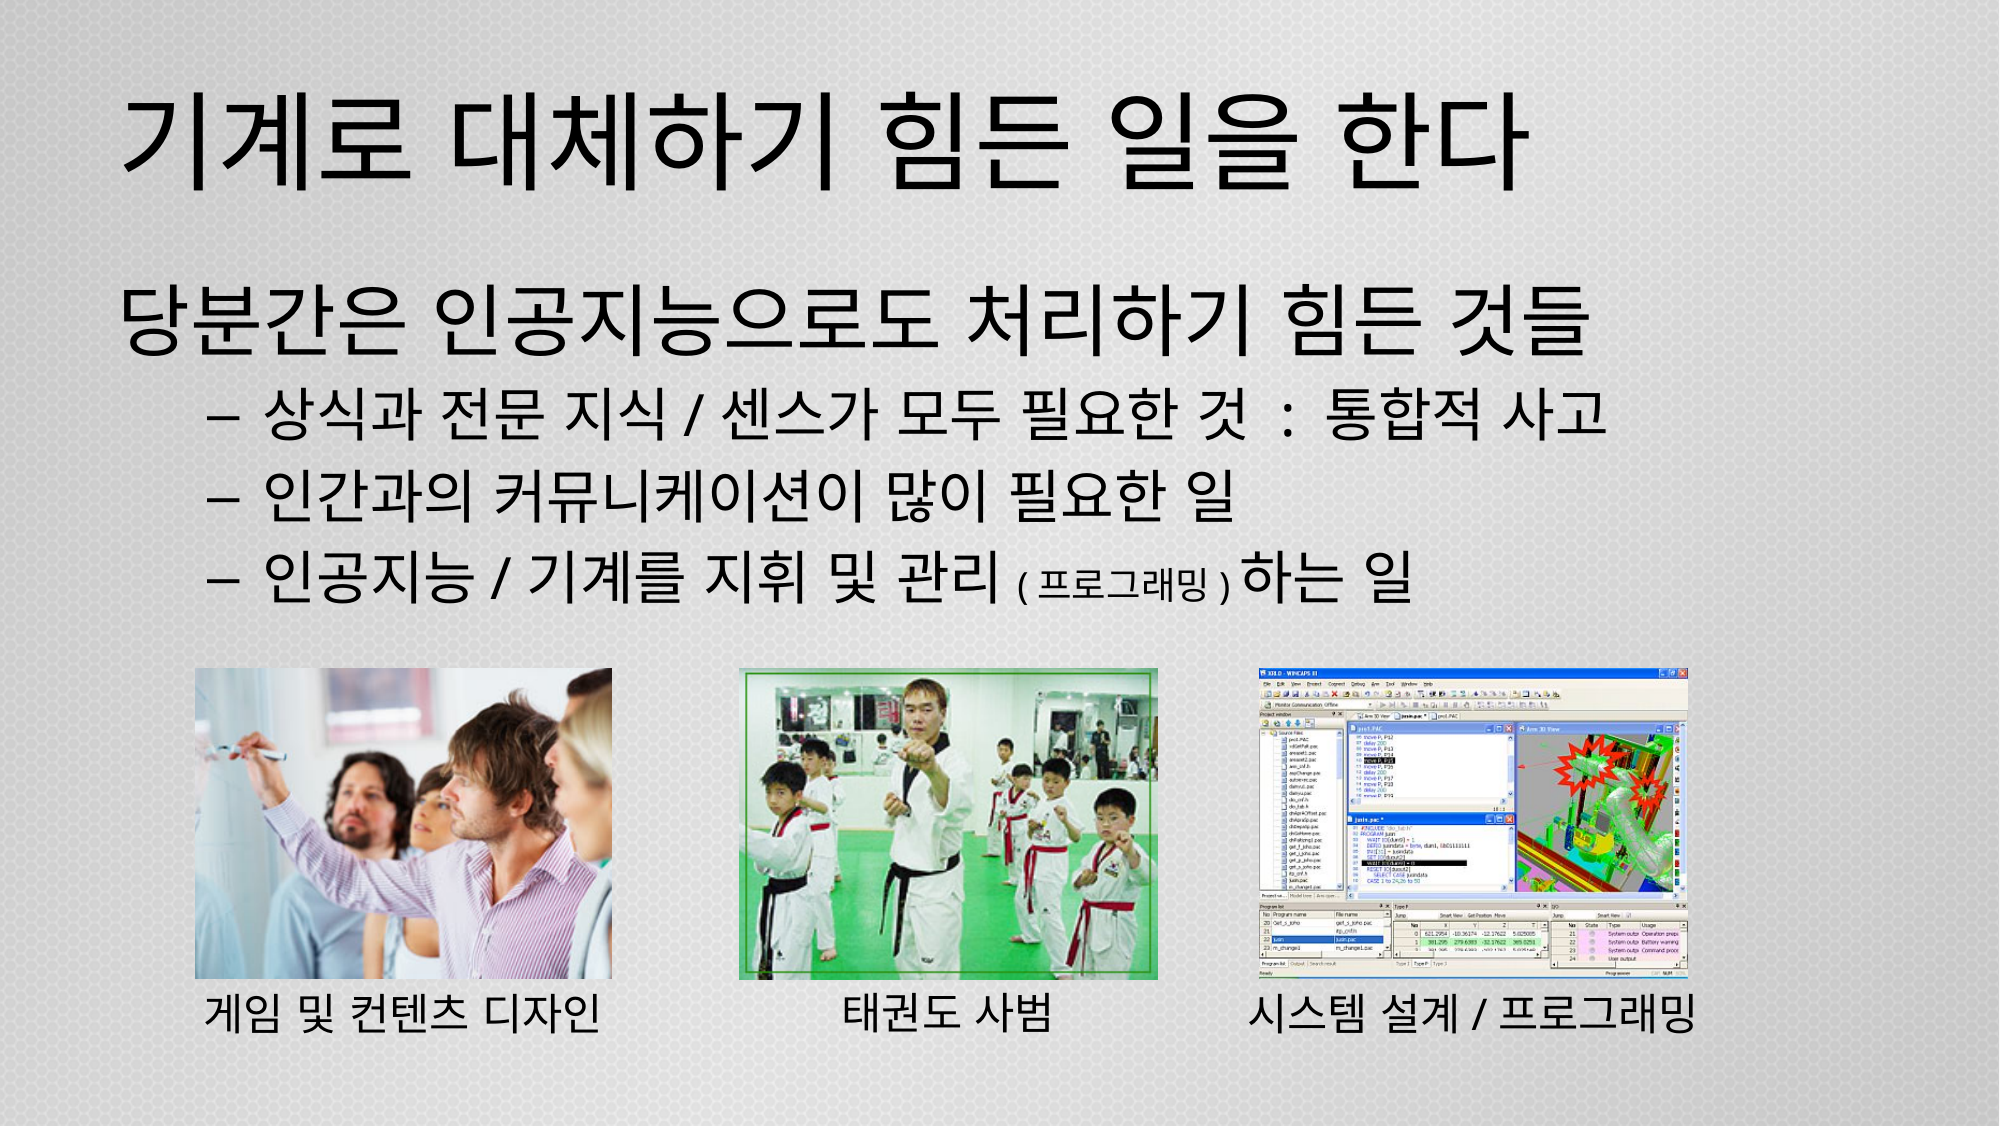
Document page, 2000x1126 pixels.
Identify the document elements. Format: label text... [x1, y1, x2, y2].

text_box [182, 668, 625, 1048]
title 기계로 대체하기 힘든 일을 한다 [99, 45, 1900, 233]
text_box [739, 668, 1158, 1047]
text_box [1235, 668, 1711, 1048]
picture [0, 0, 2000, 1126]
list 당분간은 인공지능으로도 처리하기 힘든 것들 상식과 전문 지식/센스가 모두 필요한 것 : 통합적 사고 인간과의 커뮤니케이션이 많이 필요한 일 인공지능/기계를 지휘 및 관리(프로그래밍)하는 일 [99, 262, 1900, 1071]
